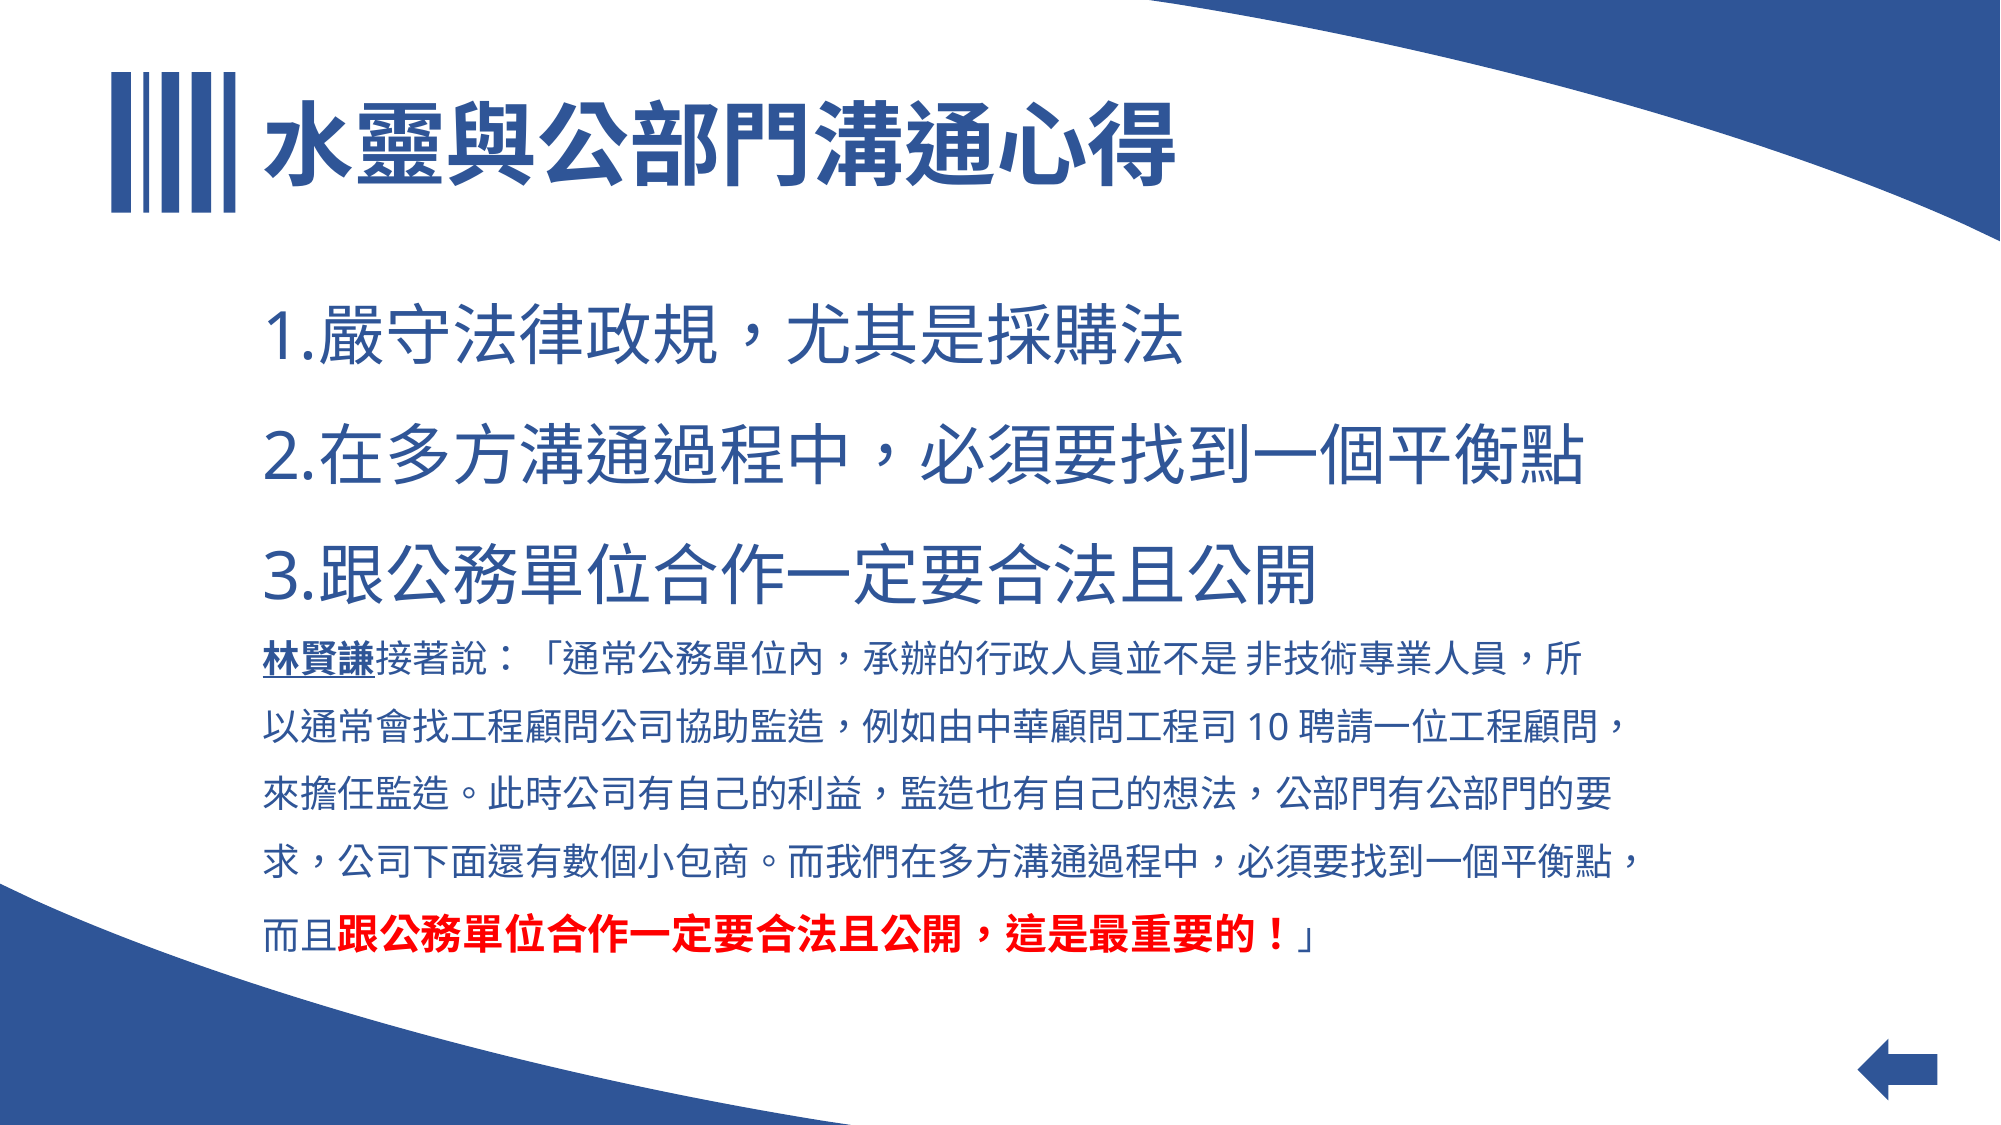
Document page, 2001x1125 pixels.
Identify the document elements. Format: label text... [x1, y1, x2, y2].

text_box 嚴守法律政規，尤其是採購法 在多方溝通過程中，必須要找到一個平衡點 跟公務單位合作一定要合法且公開 林賢謙接著說：「通常公務單位內，承辦的行政人員並不是 非技術專業人員，所以通常會找工程顧問公司協助監造，例如由中華顧問工程司10聘請一位工程顧問，來擔任監造。此時公司有自己的利益，監造也有自己的想法，公部門有公部門的要求，公司下面還有數個小包商。而我們在多方溝通過程中，必須要找到一個平衡點，而且跟公務單位合作一定要合法且公開，這是最重要的！」 [247, 245, 1635, 965]
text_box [111, 72, 236, 213]
text_box [1148, 0, 2000, 243]
text_box [1855, 1036, 1939, 1103]
text_box [0, 882, 852, 1125]
text_box 水靈與公部門溝通心得 [247, 79, 1523, 205]
